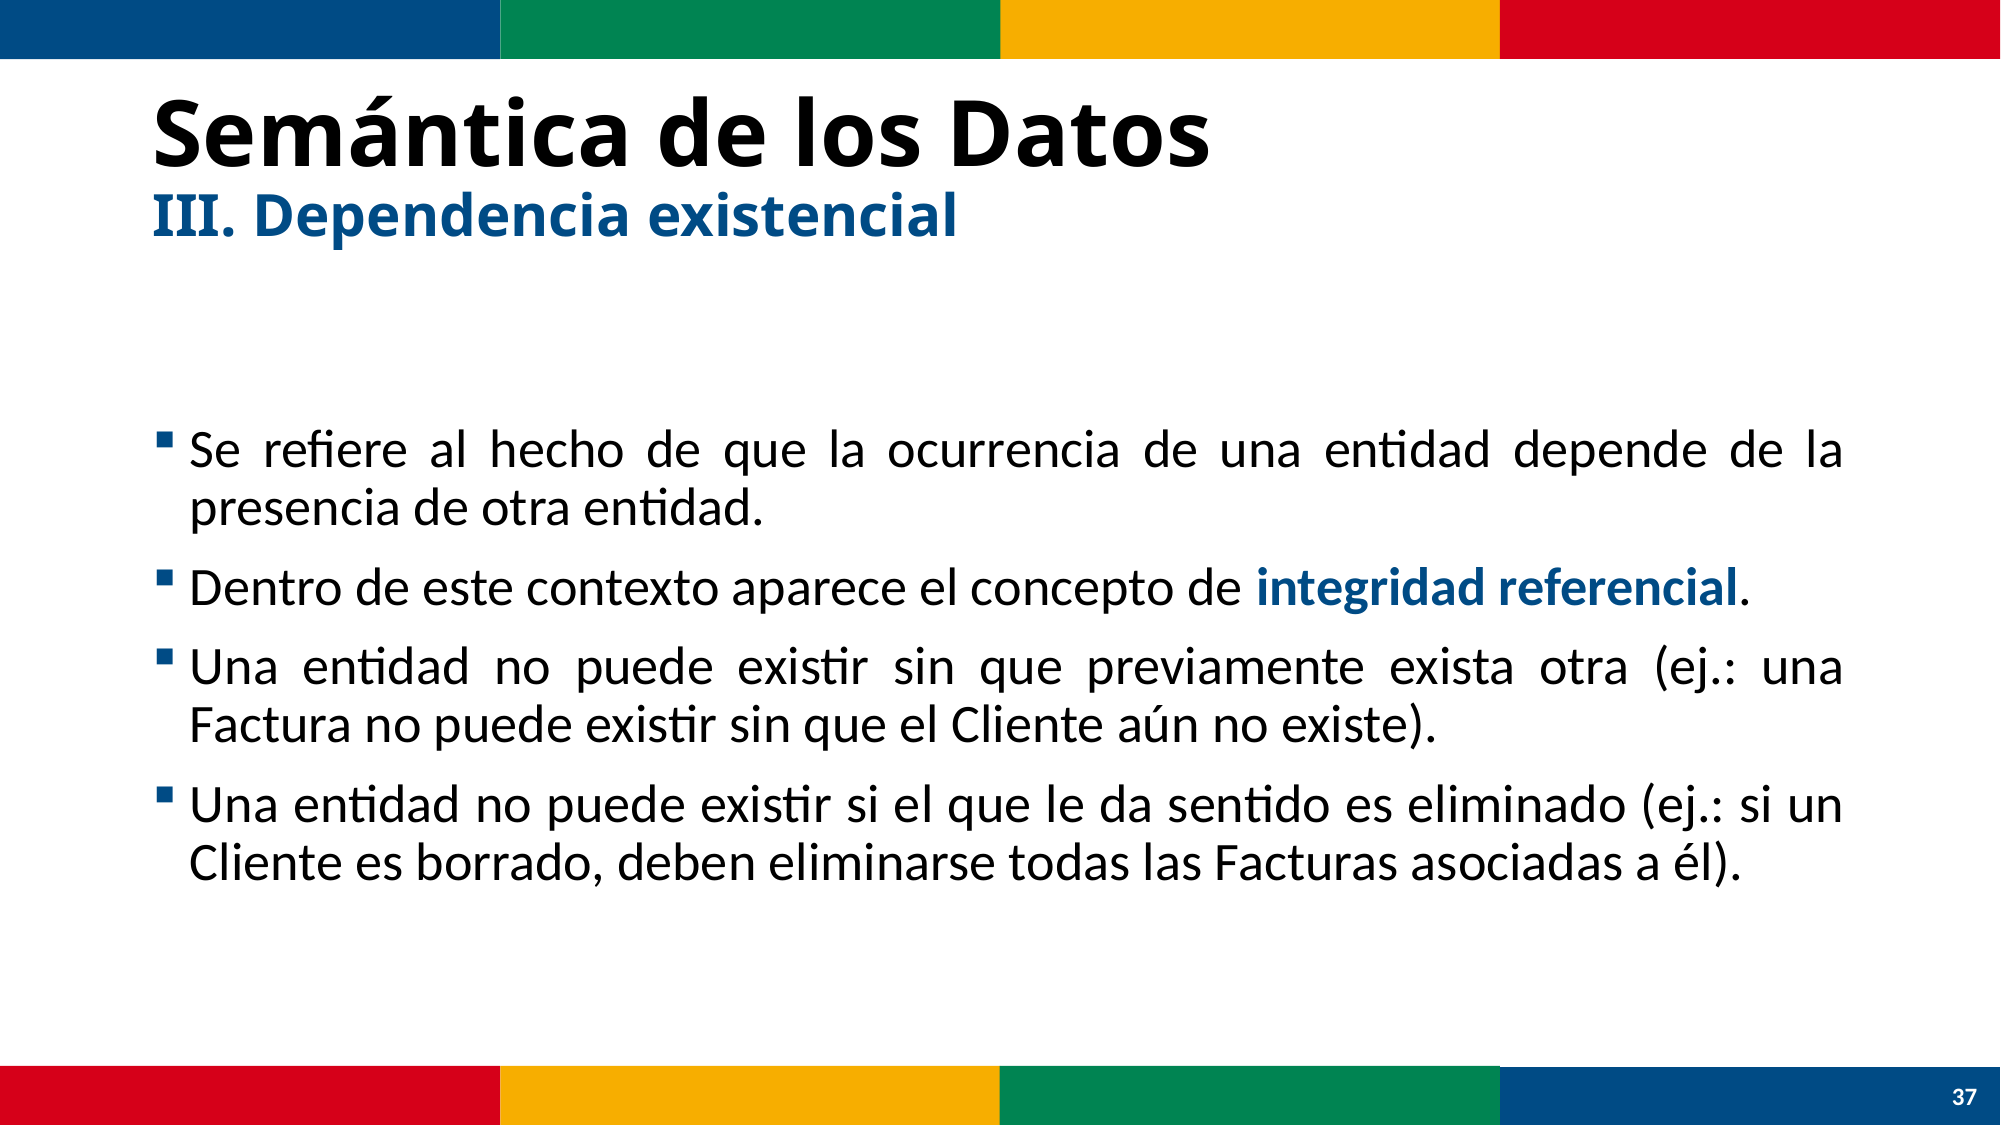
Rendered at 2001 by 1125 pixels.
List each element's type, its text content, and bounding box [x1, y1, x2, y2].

title Semántica de los Datos III. Dependencia existencial [137, 59, 1863, 278]
slide_number 37 [1930, 1065, 2000, 1125]
list Se refiere al hecho de que la ocurrencia de una entidad depende de la presencia de otra entidad. Dentro de este contexto aparece el concepto de integridad referencial. Una entidad no puede existir sin que previamente exista otra (ej.: una Factura no puede existir sin que el Cliente aún no existe). Una entidad no puede existir si el que le da sentido es eliminado (ej.: si un Cliente es borrado, deben eliminarse todas las Facturas asociadas a él). [137, 299, 1863, 1014]
